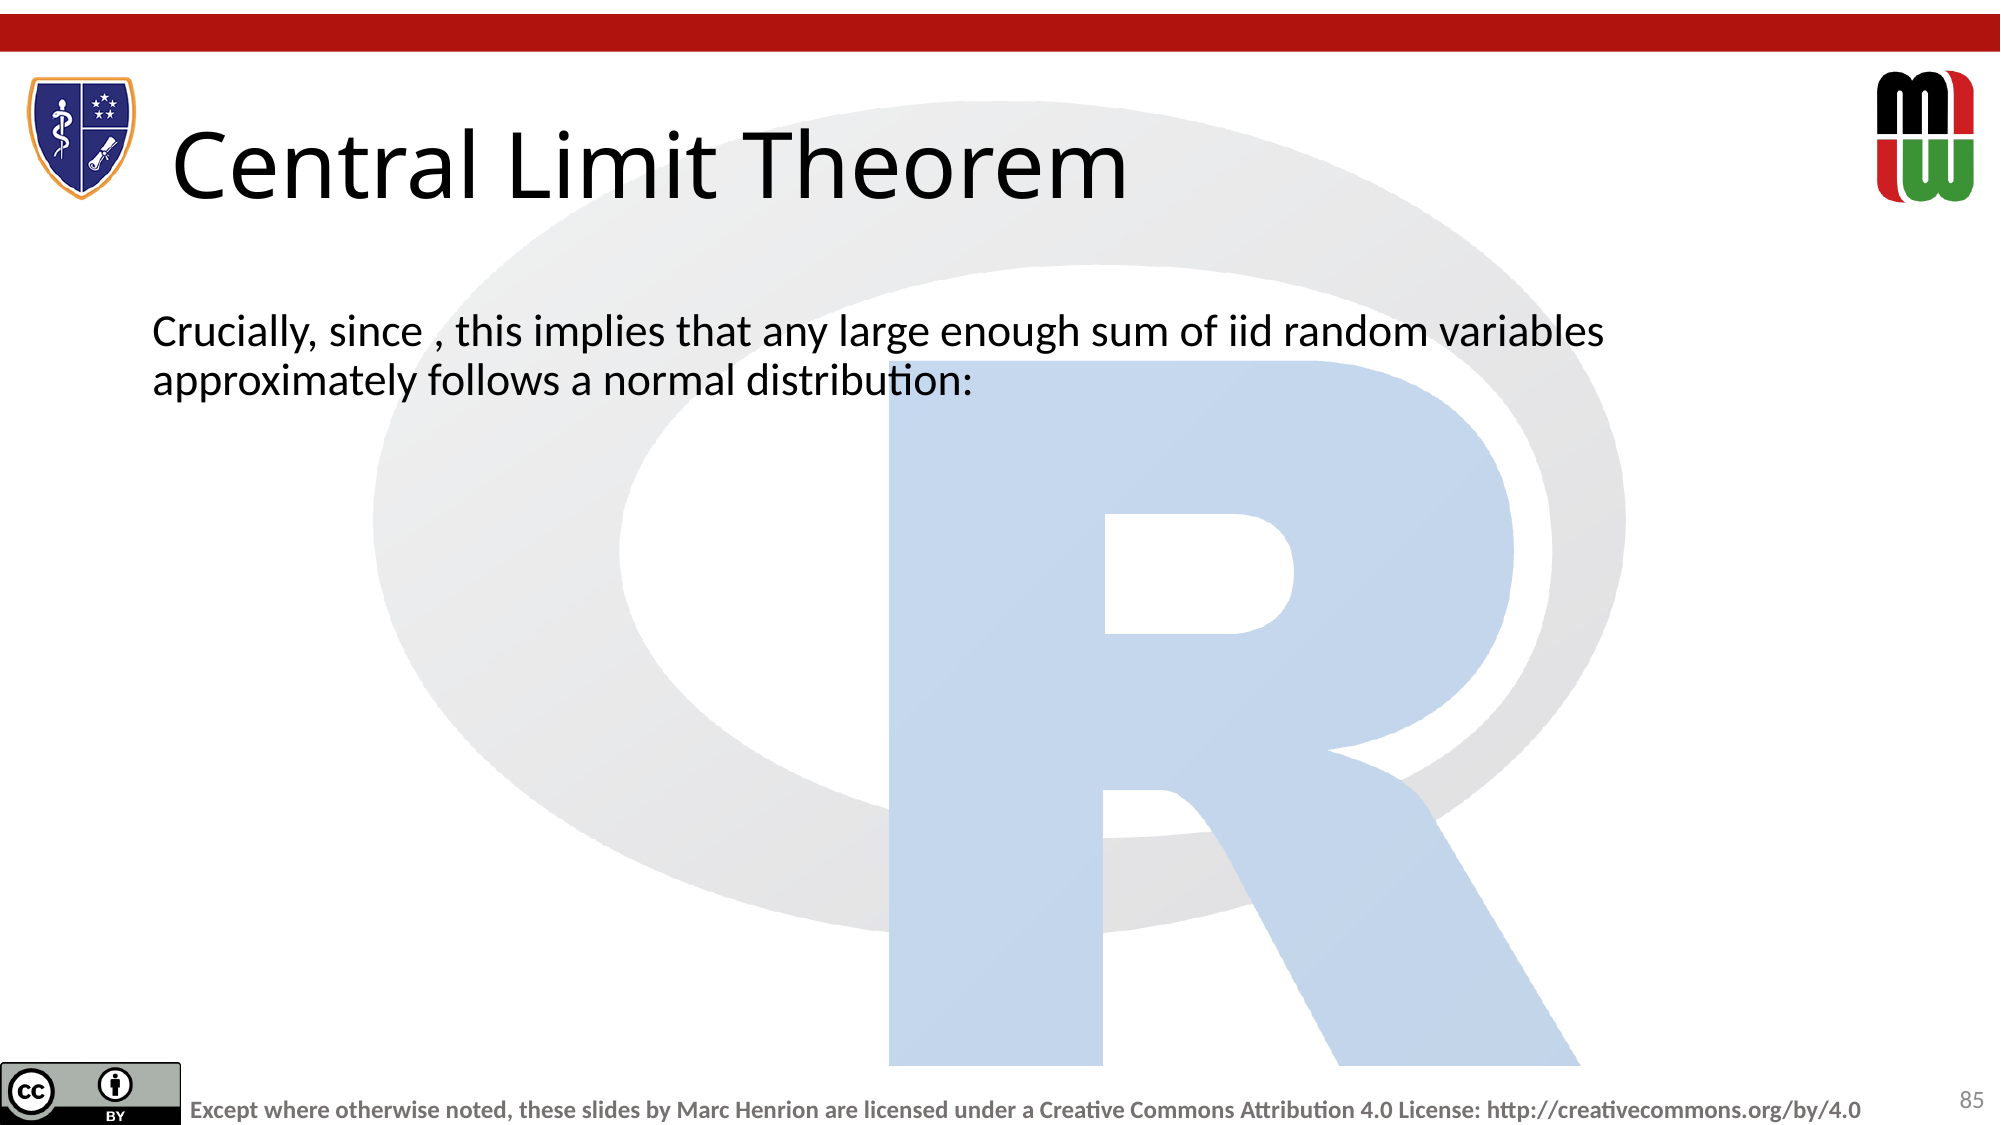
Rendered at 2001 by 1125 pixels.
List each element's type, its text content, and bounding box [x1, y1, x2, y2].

list Crucially, since , this implies that any large enough sum of iid random variables approximately follows a normal distribution: [137, 299, 1863, 1066]
picture [0, 1062, 181, 1125]
title Central Limit Theorem [155, 59, 1851, 278]
picture [0, 53, 161, 215]
slide_number 85 [1550, 1073, 2000, 1125]
